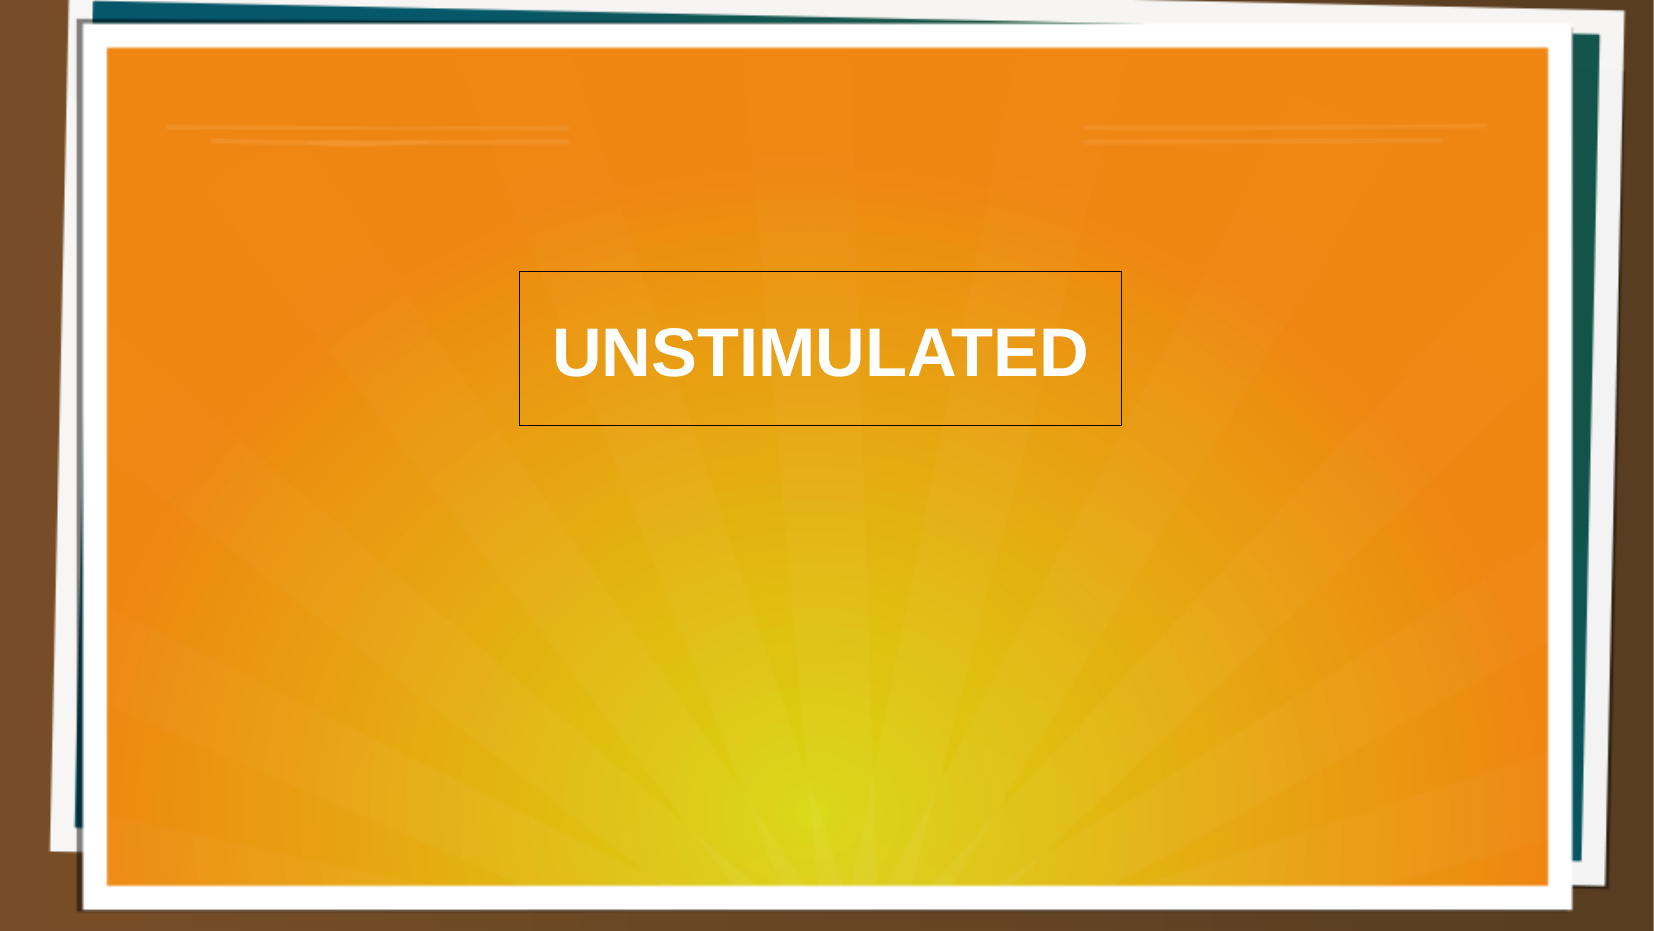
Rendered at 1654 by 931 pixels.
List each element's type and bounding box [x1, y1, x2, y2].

picture [0, 0, 1654, 931]
text_box [162, 224, 1492, 815]
